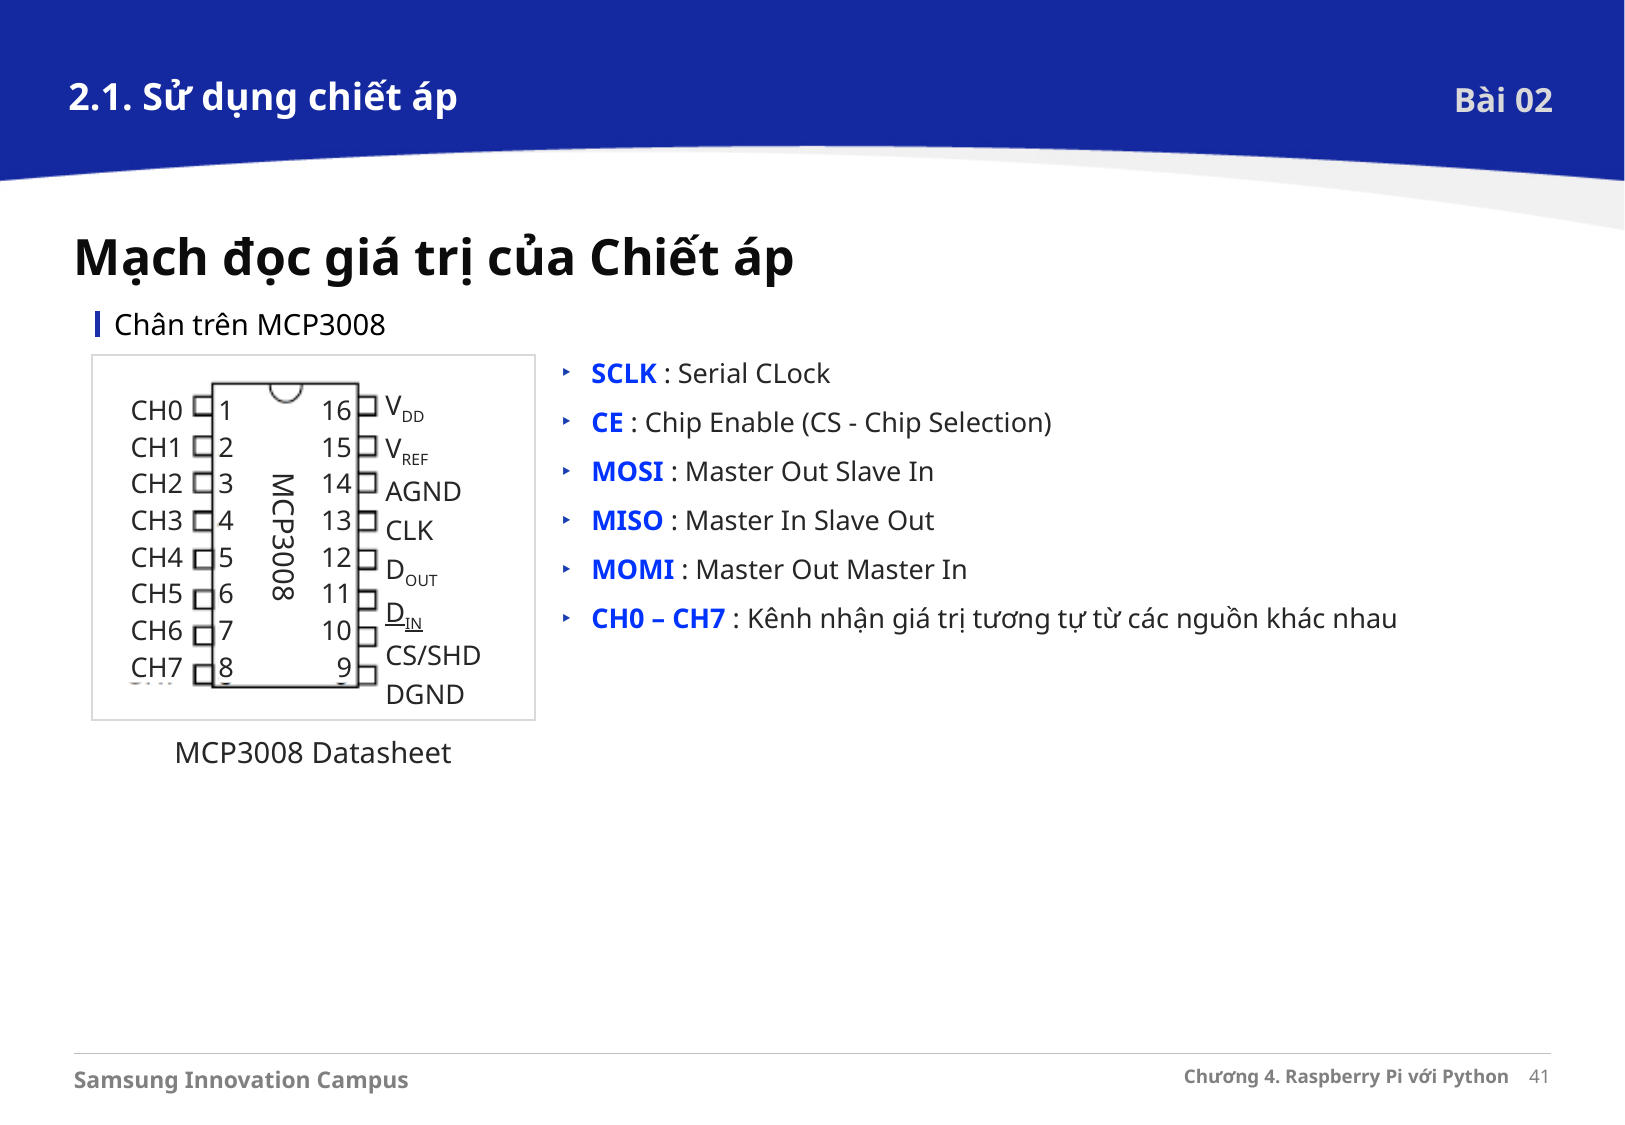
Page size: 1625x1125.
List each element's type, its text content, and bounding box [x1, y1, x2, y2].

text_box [105, 374, 521, 700]
text_box Bài 02 [1422, 78, 1554, 119]
picture [0, 0, 1625, 1125]
text_box 2.1. Sử dụng chiết áp [67, 72, 1025, 119]
text_box Chân trên MCP3008 [94, 305, 1510, 342]
text_box Mạch đọc giá trị của Chiết áp [73, 224, 1552, 287]
text_box SCLK : Serial CLock CE : Chip Enable (CS - Chip Selection) MOSI : Master Out Slave In MISO : Master In Slave Out MOMI : Master Out Master In CH0 – CH7 : Kênh nhận giá trị tương tự từ các nguồn khác nhau [560, 343, 1510, 647]
text_box [91, 354, 536, 721]
text_box MCP3008 Datasheet [91, 727, 536, 777]
